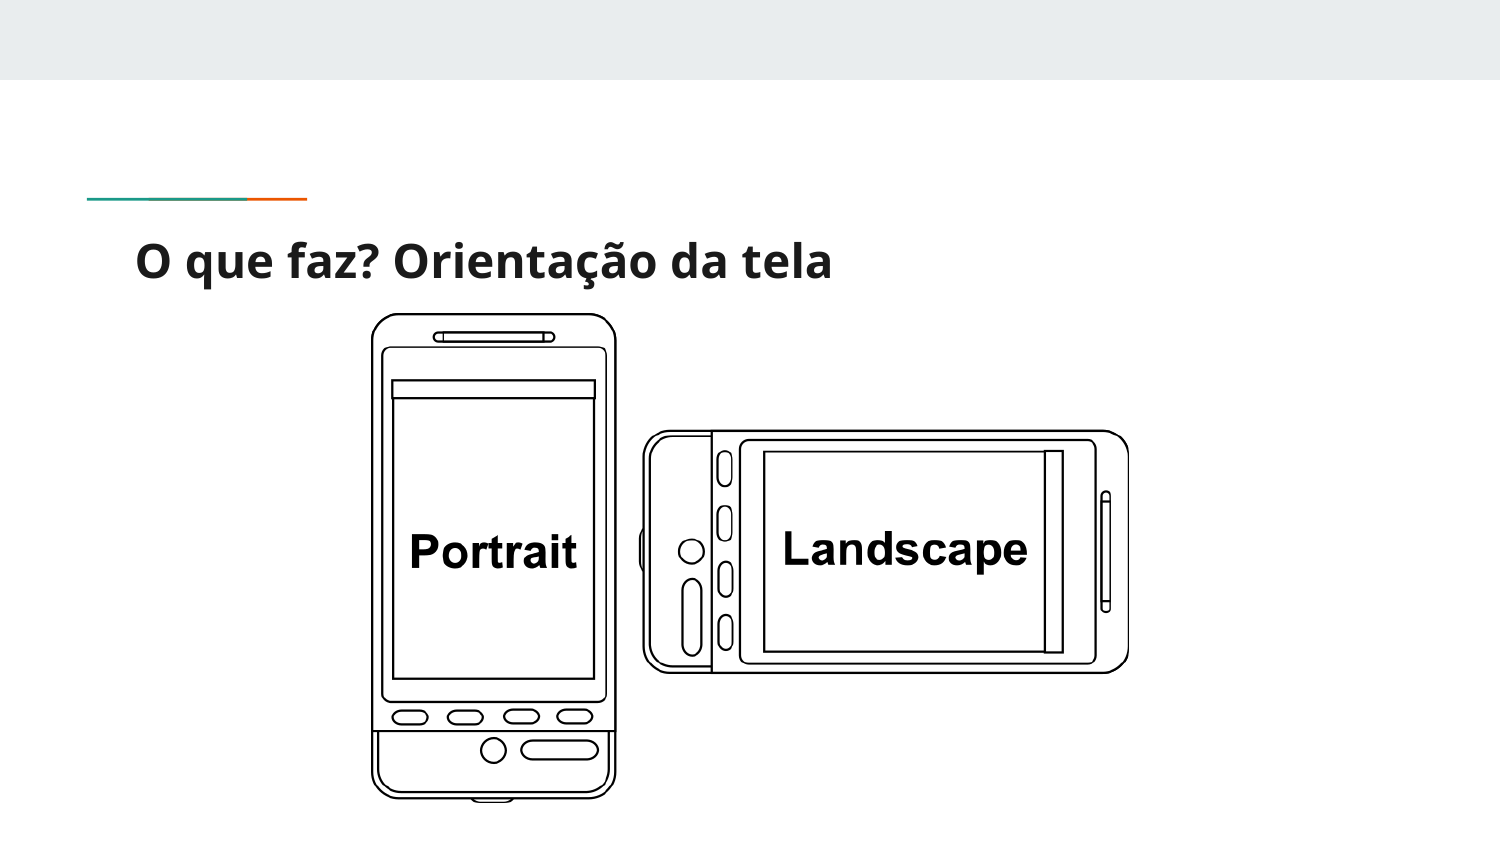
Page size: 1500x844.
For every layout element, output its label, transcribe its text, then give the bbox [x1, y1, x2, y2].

title O que faz? Orientação da tela [119, 216, 1381, 305]
picture [371, 313, 1129, 804]
